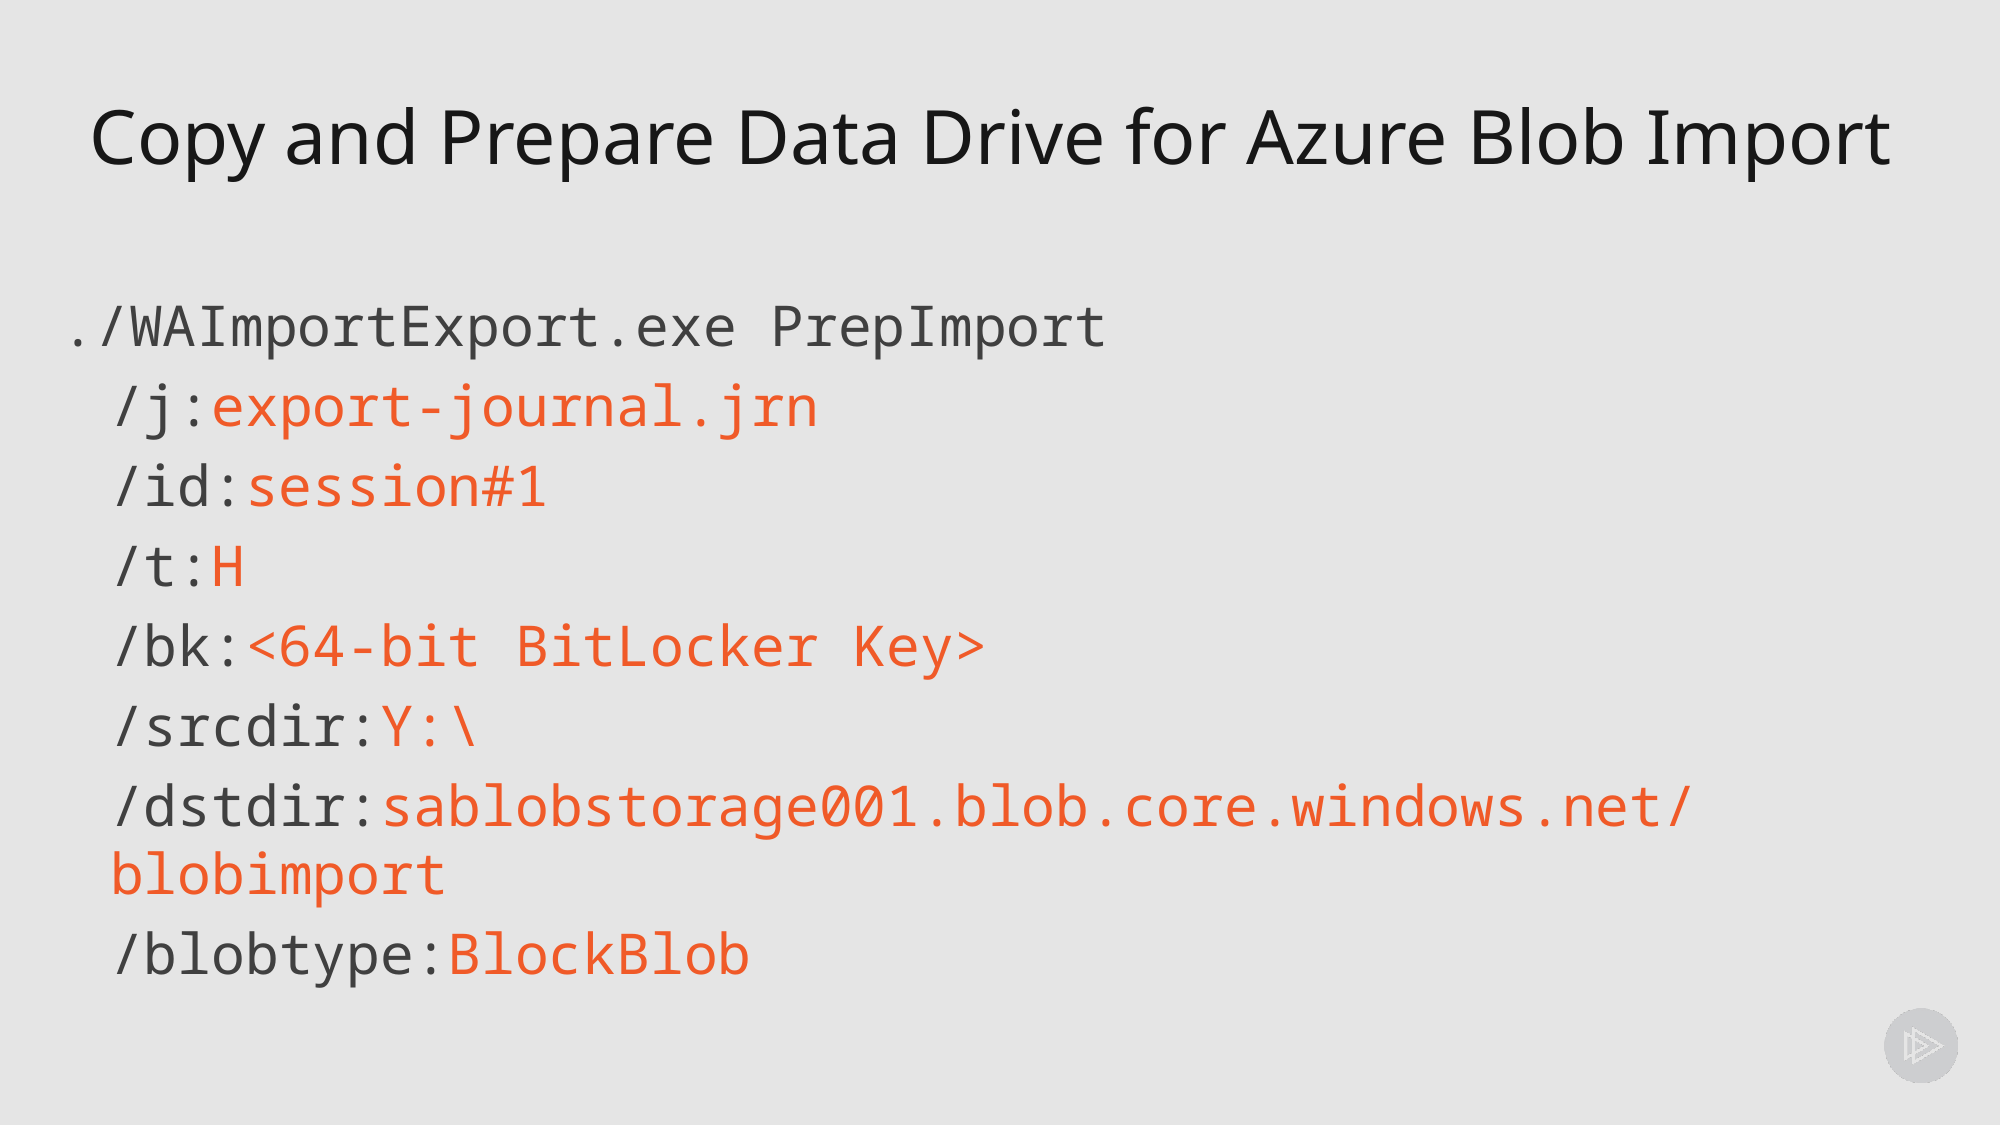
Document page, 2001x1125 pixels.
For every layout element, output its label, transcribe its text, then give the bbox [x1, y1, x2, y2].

title Copy and Prepare Data Drive for Azure Blob Import [61, 96, 1936, 169]
list ./WAImportExport.exe PrepImport /j:export-journal.jrn /id:session#1 /t:H /bk:<64-bit BitLocker Key> /srcdir:Y:\ /dstdir:sablobstorage001.blob.core.windows.net/blobimport /blobtype:BlockBlob [61, 230, 1936, 1046]
